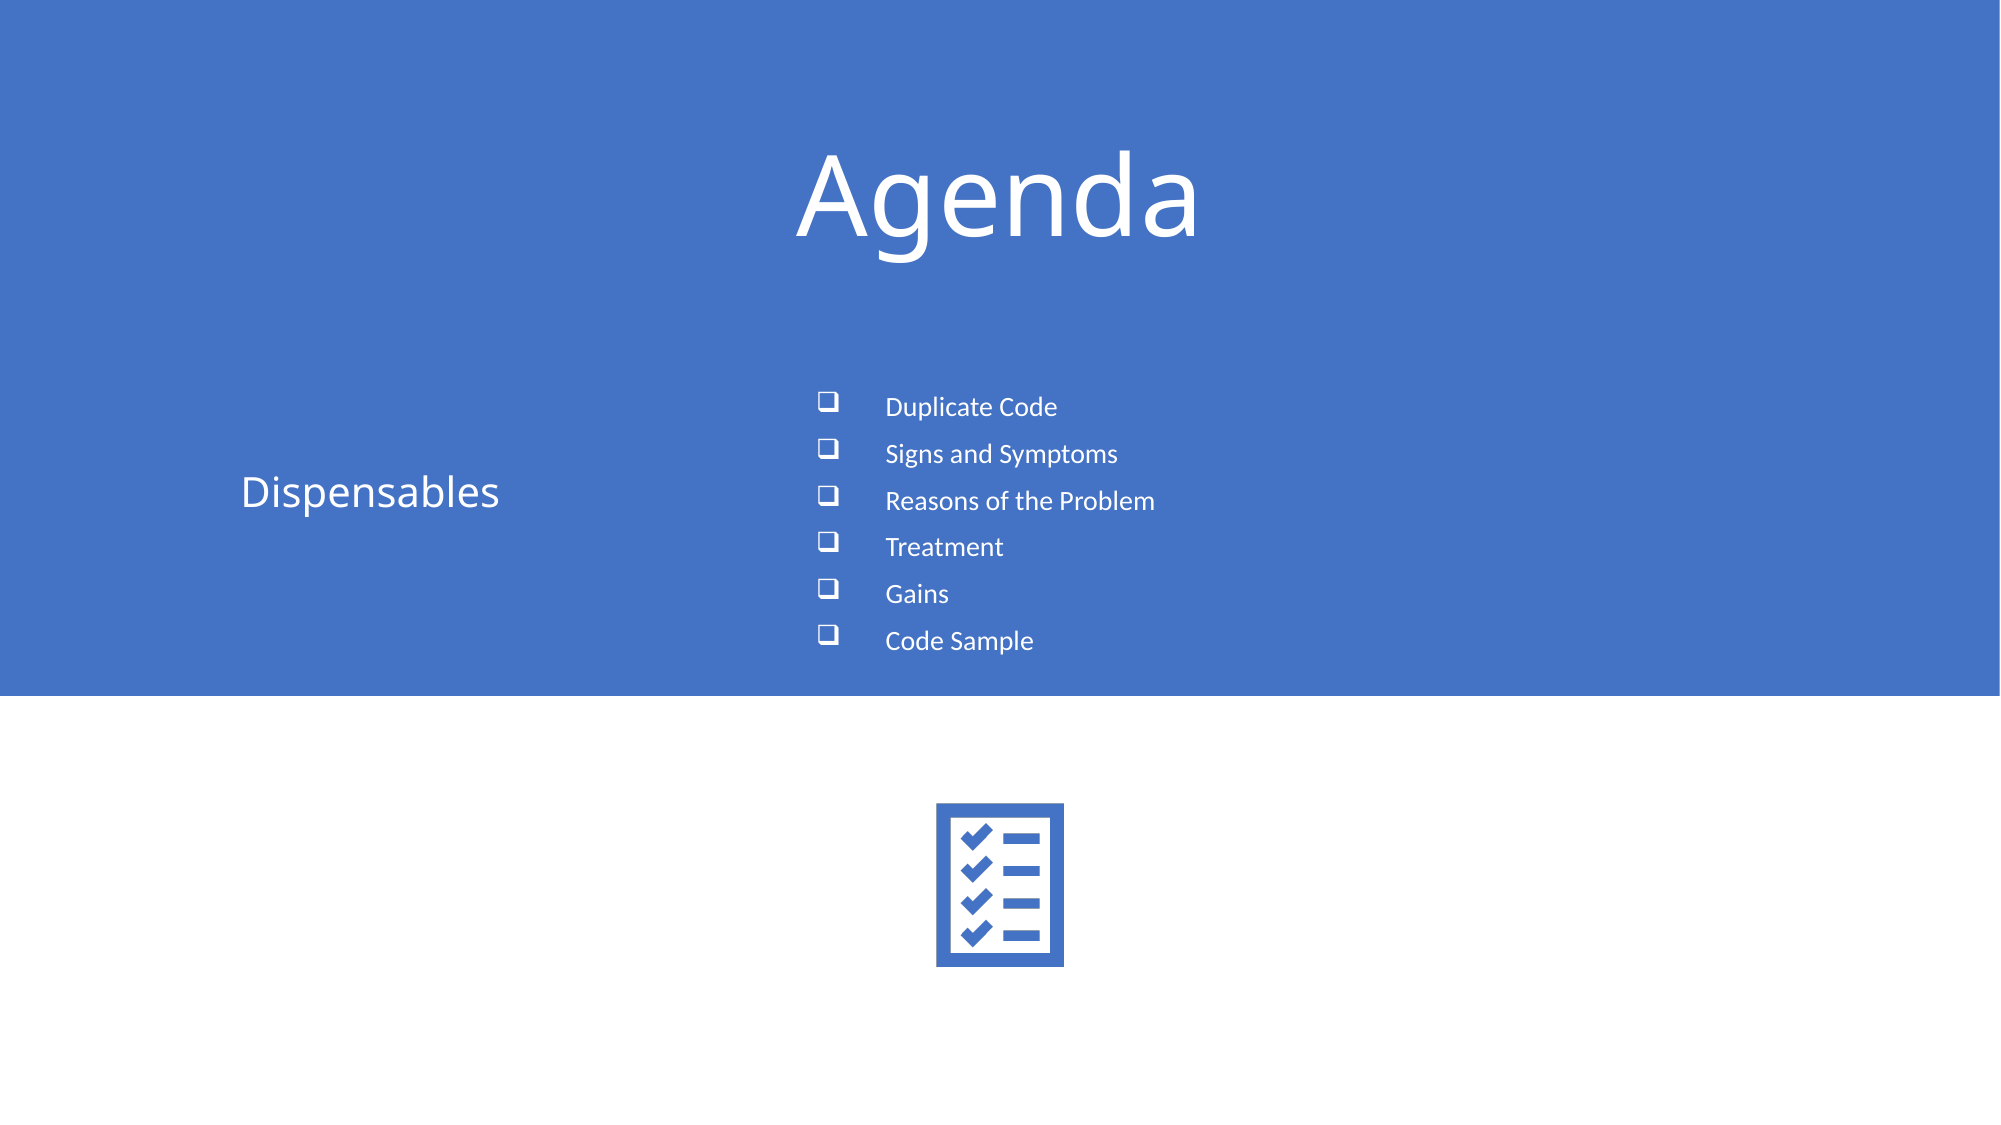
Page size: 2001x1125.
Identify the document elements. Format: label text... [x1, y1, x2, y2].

picture [903, 788, 1097, 982]
title Agenda [212, 116, 1788, 269]
subtitle Duplicate Code Signs and Symptoms Reasons of the Problem Treatment Gains Code Sample [800, 385, 1279, 664]
text_box Dispensables [195, 456, 545, 525]
text_box [0, 0, 2000, 697]
